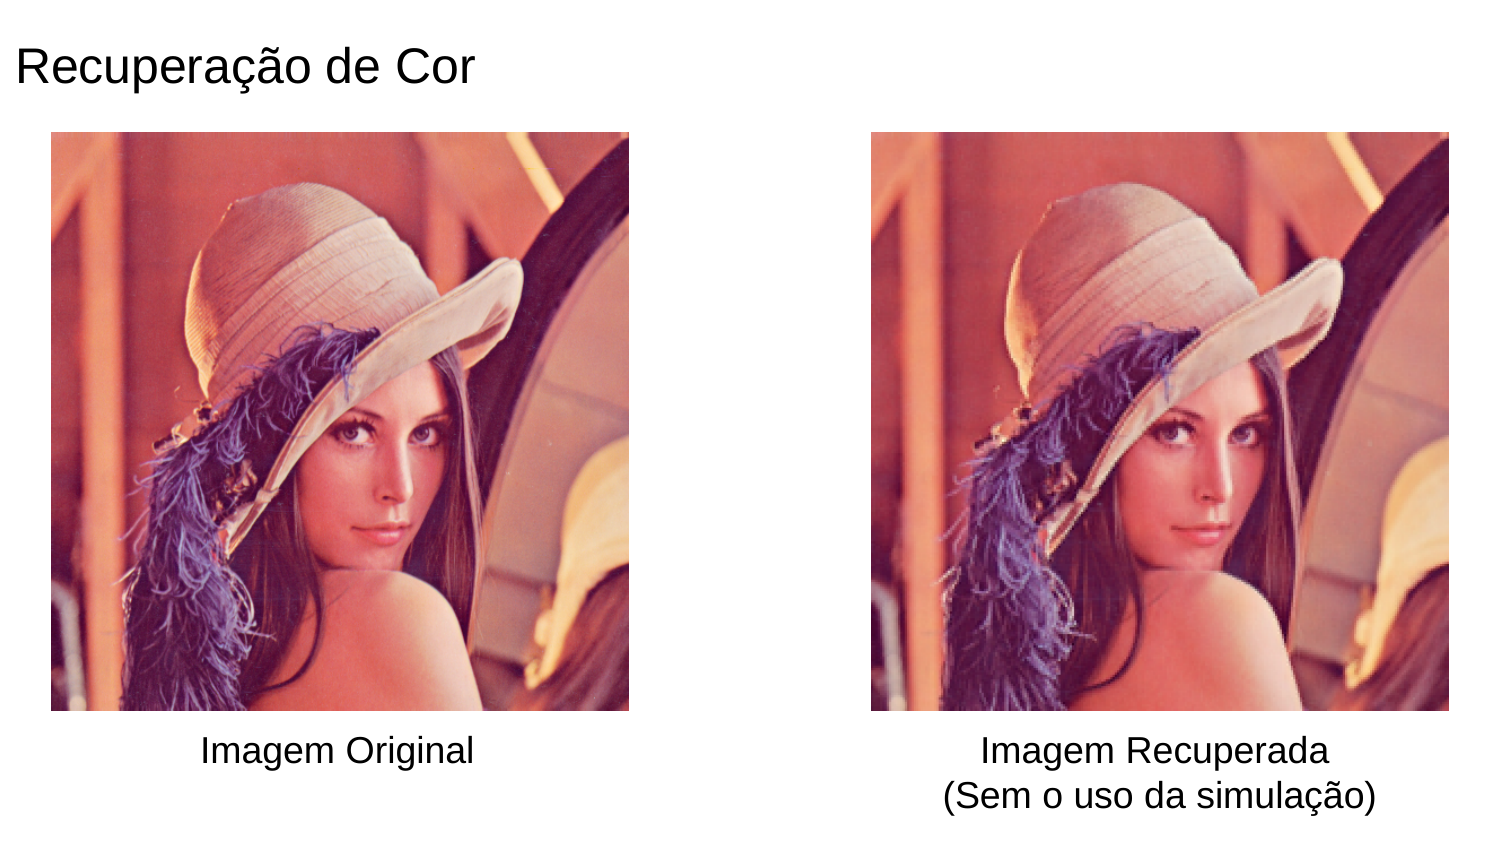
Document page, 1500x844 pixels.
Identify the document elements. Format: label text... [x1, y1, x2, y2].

picture [870, 132, 1450, 711]
text_box Imagem Recuperada (Sem o uso da simulação) [837, 710, 1483, 844]
picture [50, 132, 629, 711]
text_box Imagem Original [185, 719, 495, 791]
title Recuperação de Cor [0, 18, 1398, 112]
